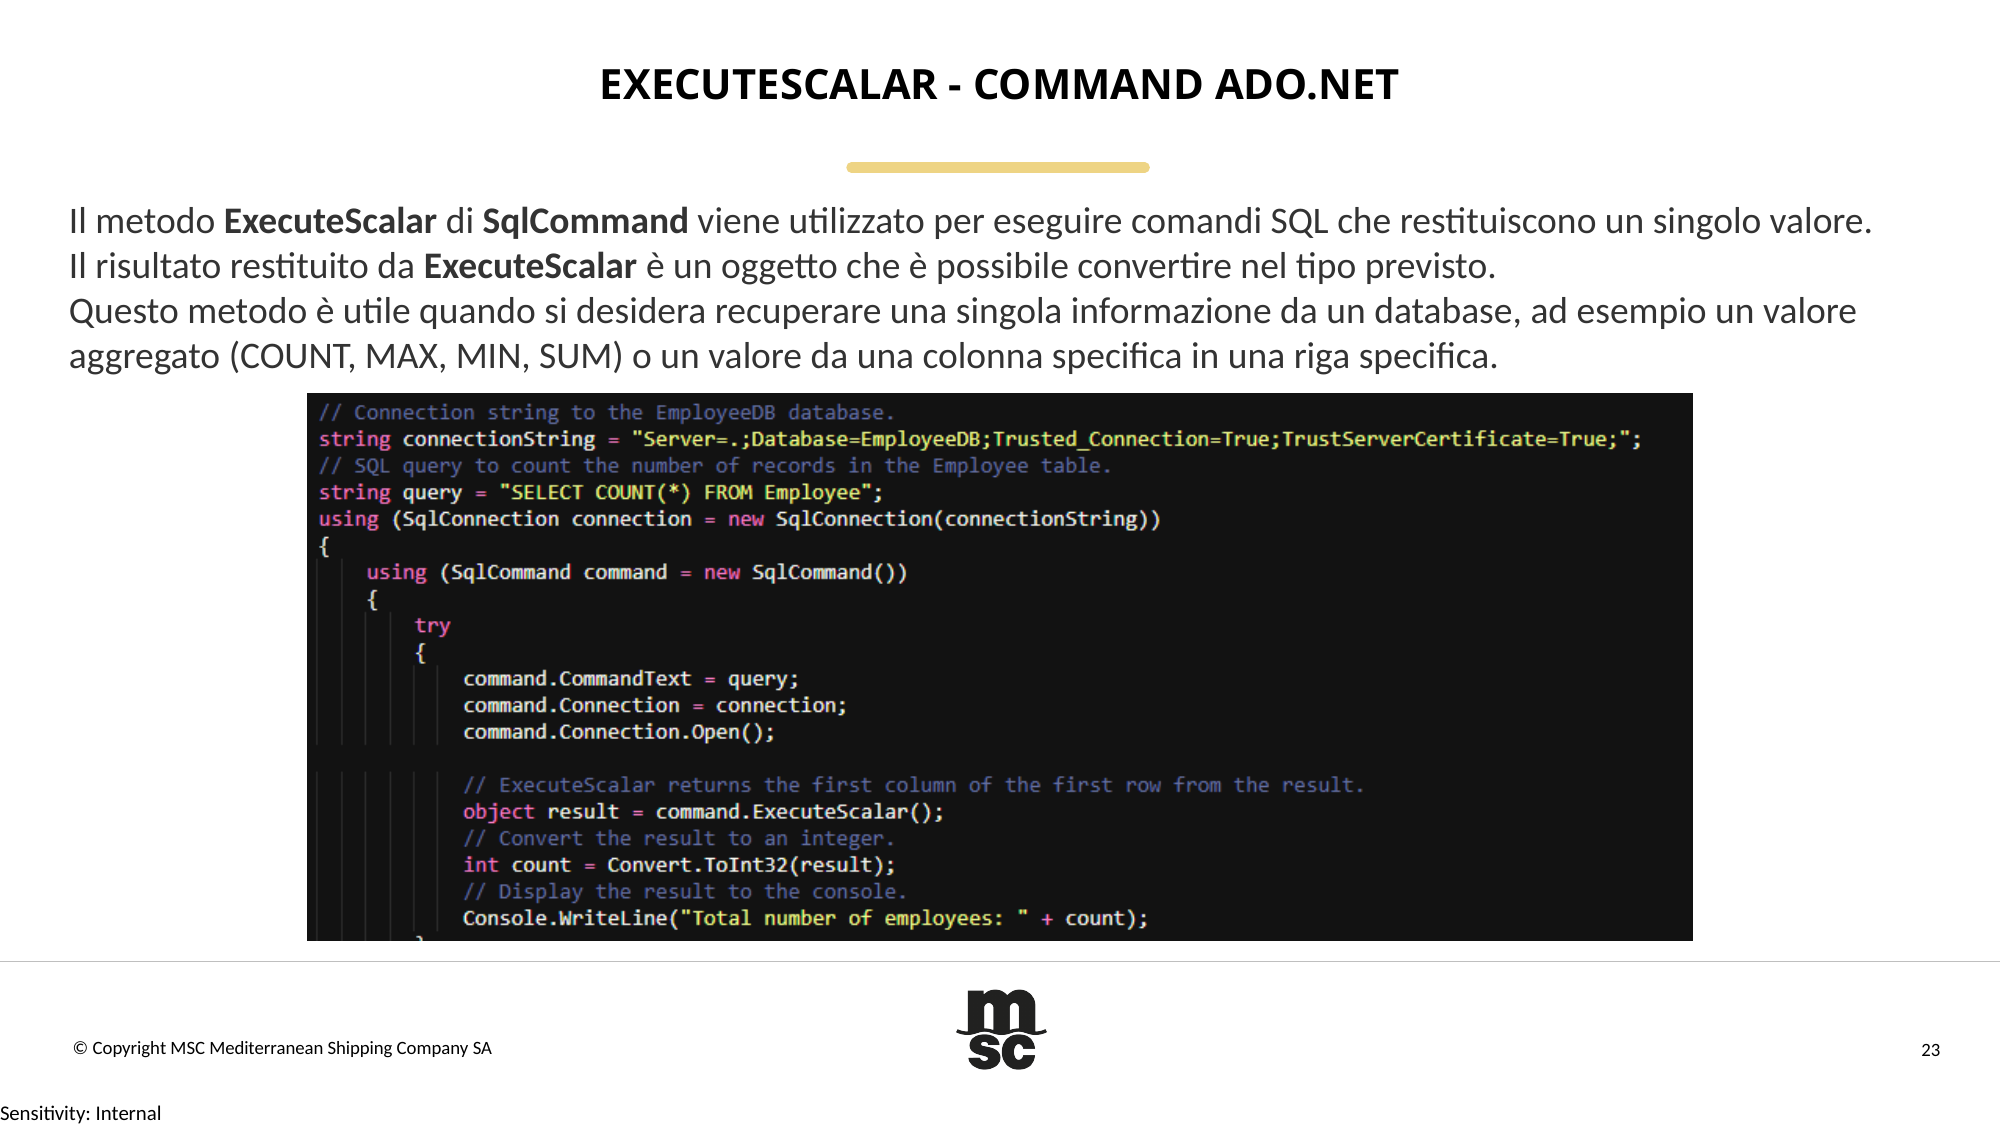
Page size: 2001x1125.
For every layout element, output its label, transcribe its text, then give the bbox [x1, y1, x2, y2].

footer © Copyright MSC Mediterranean Shipping Company SA [57, 1028, 663, 1079]
picture [307, 393, 1693, 941]
picture [932, 962, 1071, 1105]
list Il metodo ExecuteScalar di SqlCommand viene utilizzato per eseguire comandi SQL che restituiscono un singolo valore. Il risultato restituito da ExecuteScalar è un oggetto che è possibile convertire nel tipo previsto. Questo metodo è utile quando si desidera recuperare una singola informazione da un database, ad esempio un valore aggregato (COUNT, MAX, MIN, SUM) o un valore da una colonna specifica in una riga specifica. [68, 196, 1927, 962]
slide_number 23 [1879, 1030, 1956, 1081]
title ExecuteScalar - COMMAND ado.net [68, 0, 1931, 173]
